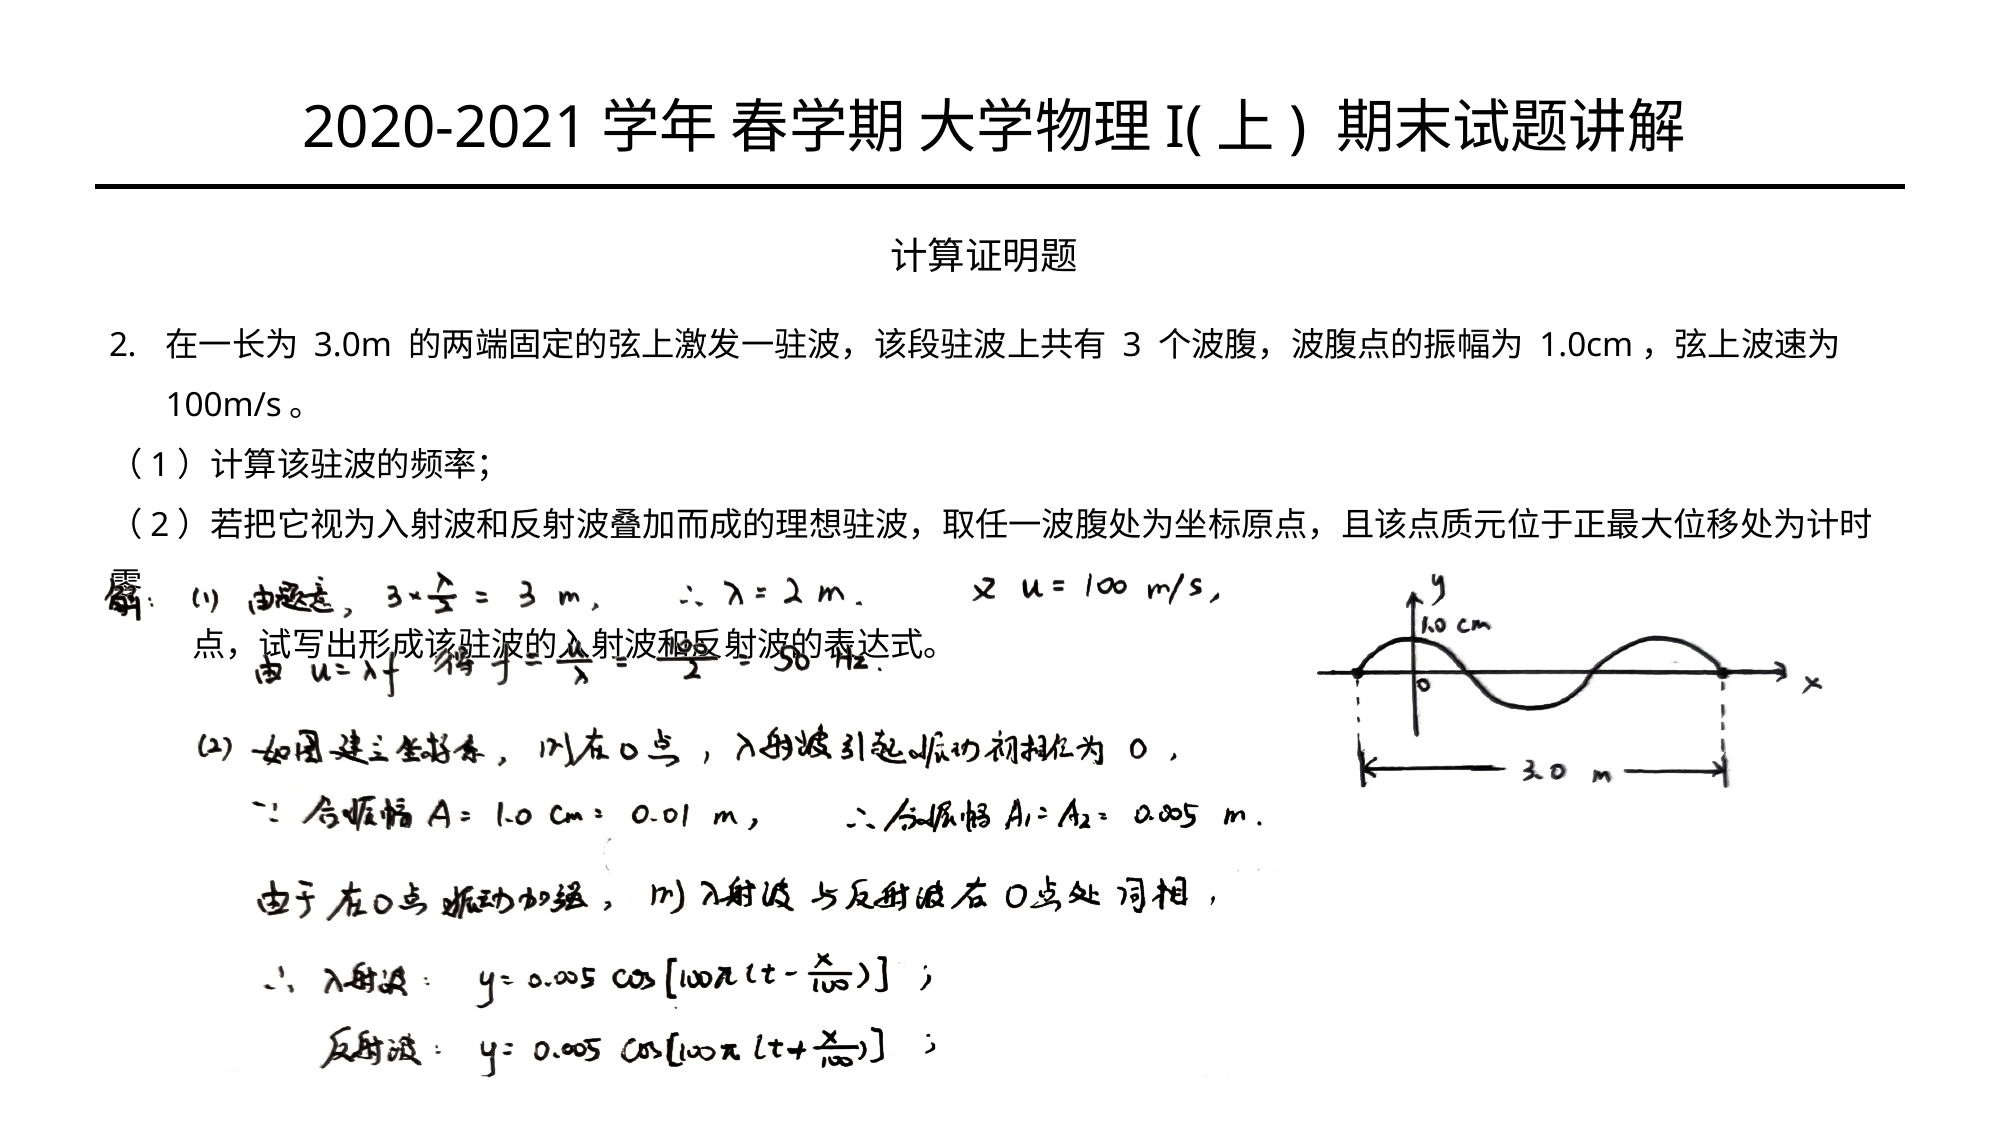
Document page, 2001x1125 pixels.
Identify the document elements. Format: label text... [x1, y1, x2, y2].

picture [94, 547, 2000, 1125]
text_box 计算证明题 [875, 224, 1125, 285]
text_box 2020-2021学年 春学期 大学物理I(上) 期末试题讲解 [287, 81, 1713, 167]
text_box 在一长为 3.0m 的两端固定的弦上激发一驻波，该段驻波上共有 3 个波腹，波腹点的振幅为 1.0cm，弦上波速为 100m/s。 （1）计算该驻波的频率； （2）若把它视为入射波和反射波叠加而成的理想驻波，取任一波腹处为坐标原点，且该点质元位于正最大位移处为计时零 点，试写出形成该驻波的入射波和反射波的表达式。 [94, 296, 1917, 547]
